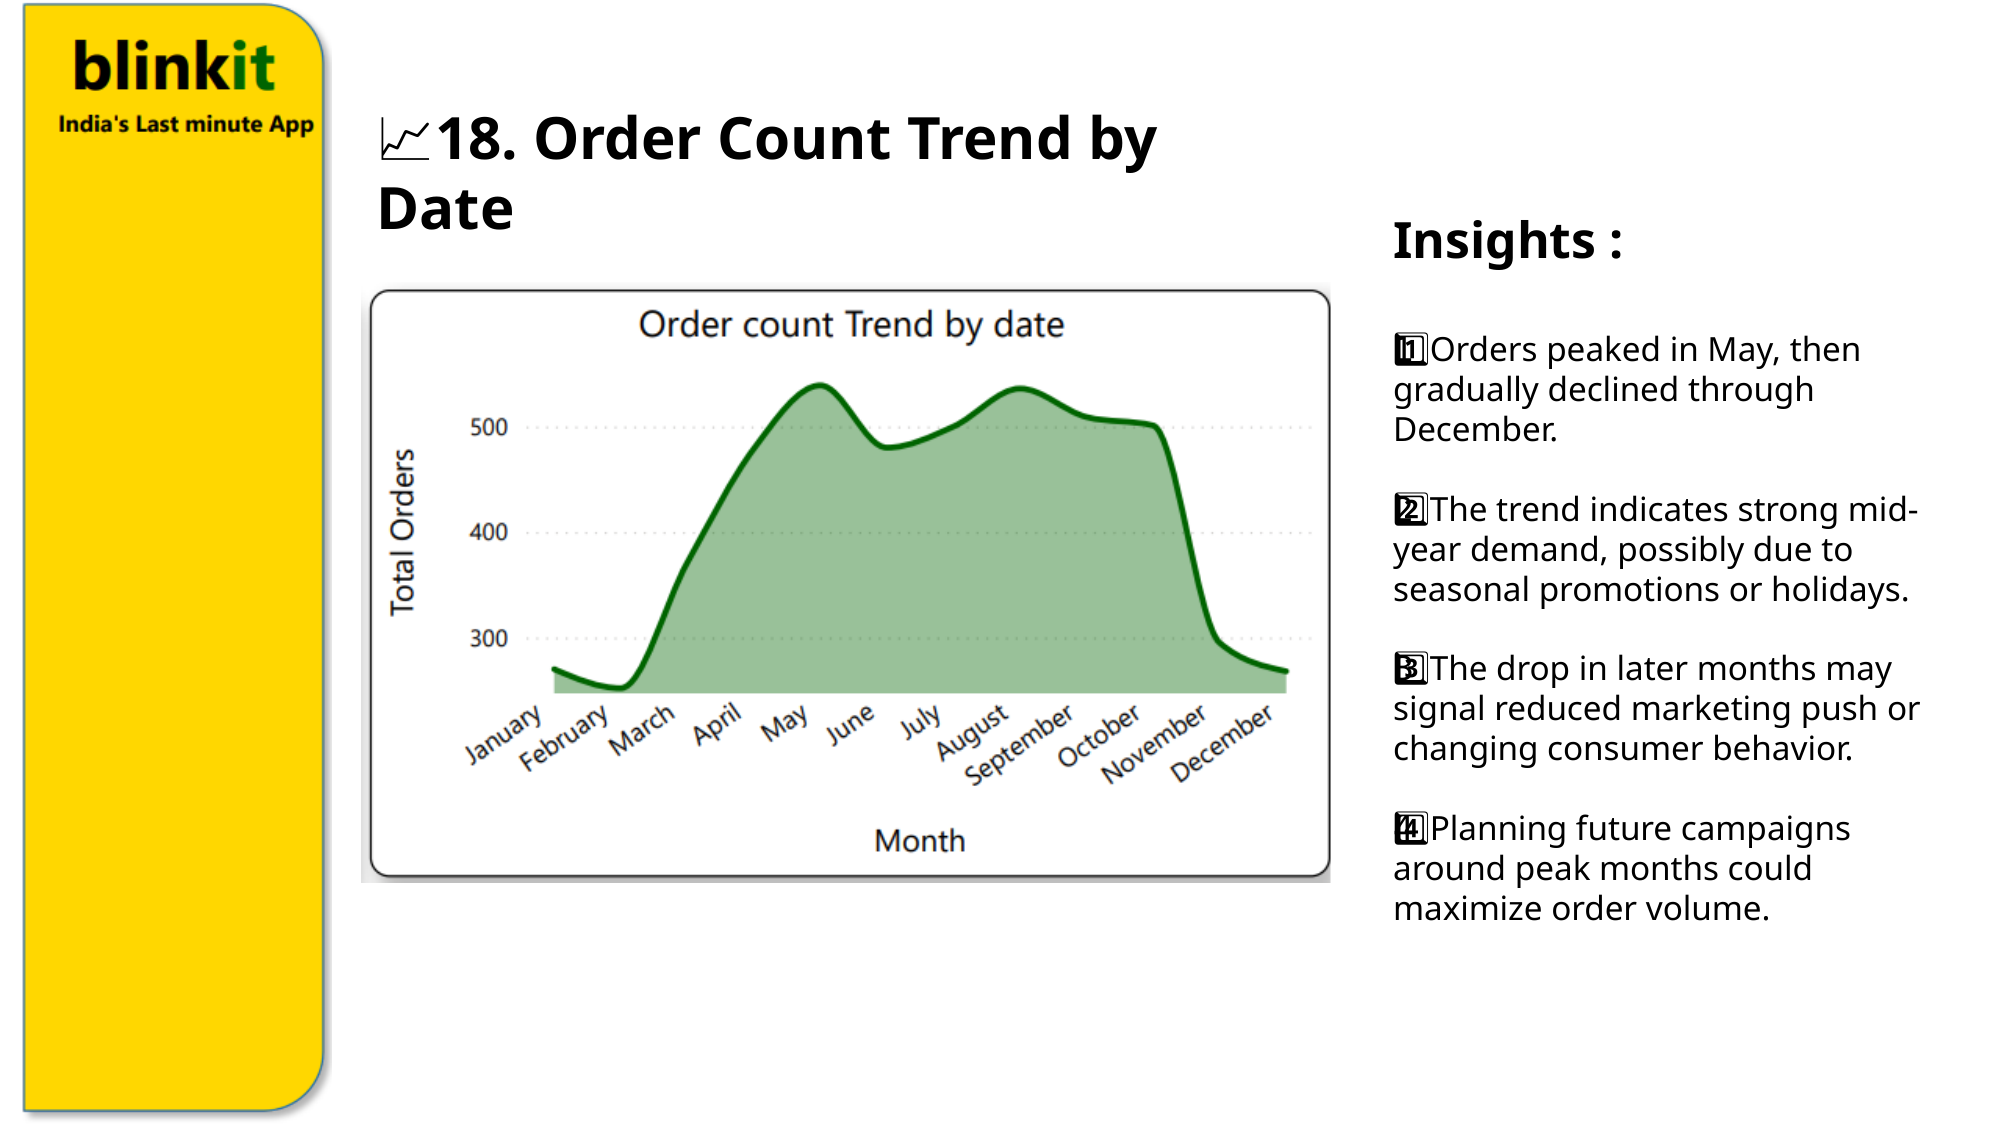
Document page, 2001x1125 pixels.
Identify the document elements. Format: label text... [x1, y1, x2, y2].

picture [361, 282, 1348, 884]
text_box Insights : 1️⃣Orders peaked in May, then gradually declined through December. 2️⃣The trend indicates strong mid-year demand, possibly due to seasonal promotions or holidays. 3️⃣The drop in later months may signal reduced marketing push or changing consumer behavior. 4️⃣Planning future campaigns around peak months could maximize order volume. [1378, 200, 1947, 975]
text_box 📈18. Order Count Trend by Date [361, 94, 1257, 249]
picture [20, 0, 332, 1125]
